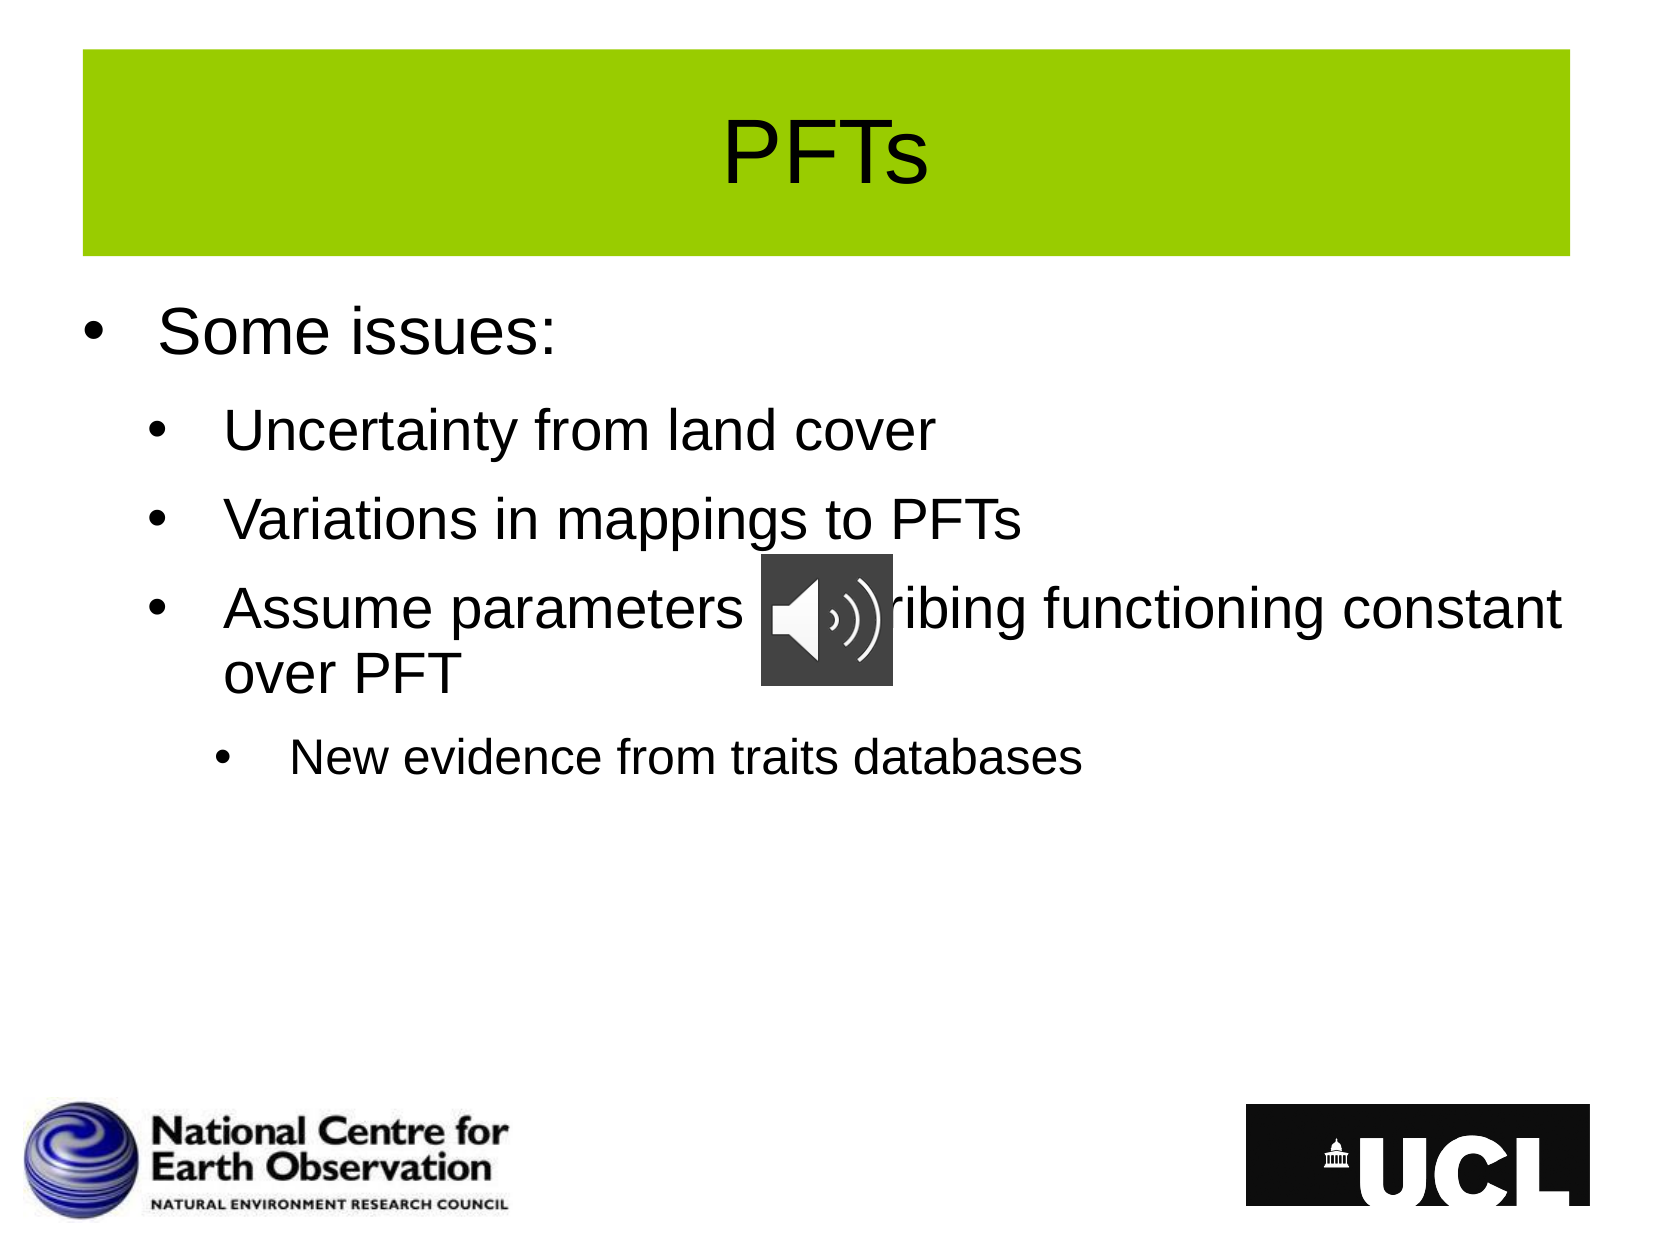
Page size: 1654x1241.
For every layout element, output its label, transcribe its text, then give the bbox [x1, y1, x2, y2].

list Some issues: Uncertainty from land cover Variations in mappings to PFTs Assume parameters describing functioning constant over PFT New evidence from traits databases [82, 290, 1571, 1109]
picture [23, 1097, 513, 1223]
picture [1246, 1104, 1590, 1206]
picture [759, 553, 894, 687]
title PFTs [82, 49, 1571, 257]
